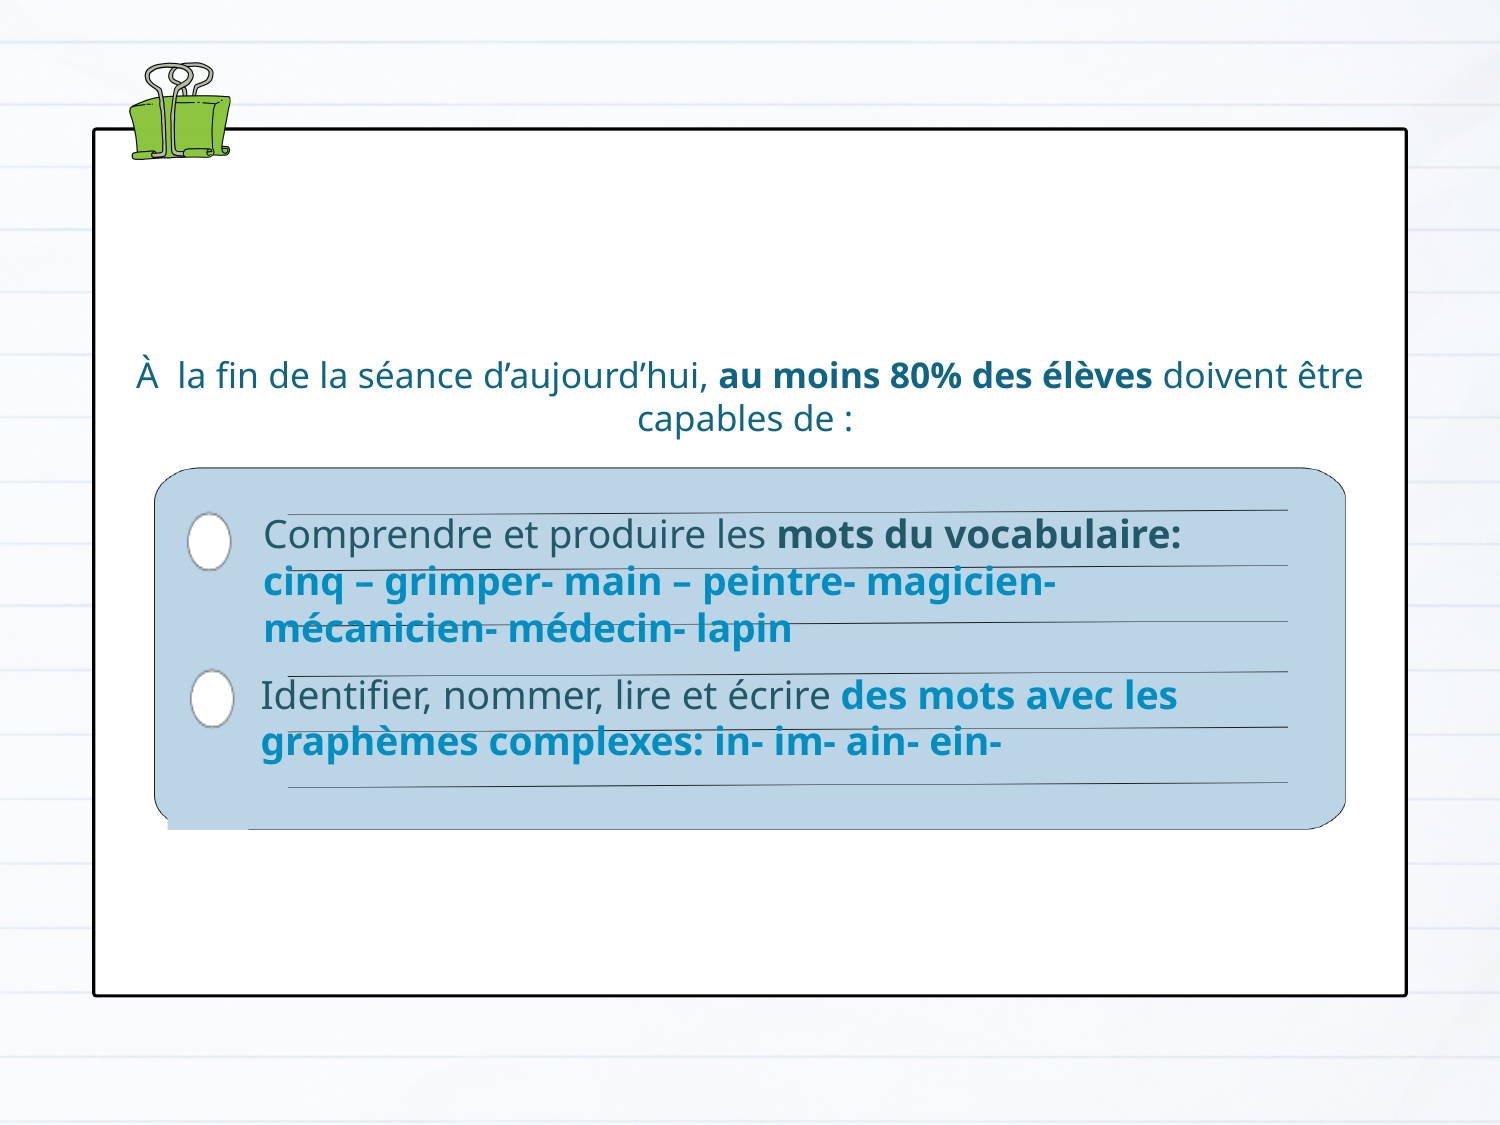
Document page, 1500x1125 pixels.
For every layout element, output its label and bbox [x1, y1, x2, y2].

text_box [153, 467, 1347, 899]
text_box [93, 128, 1407, 997]
text_box [129, 62, 231, 127]
text_box [0, 0, 1500, 1125]
